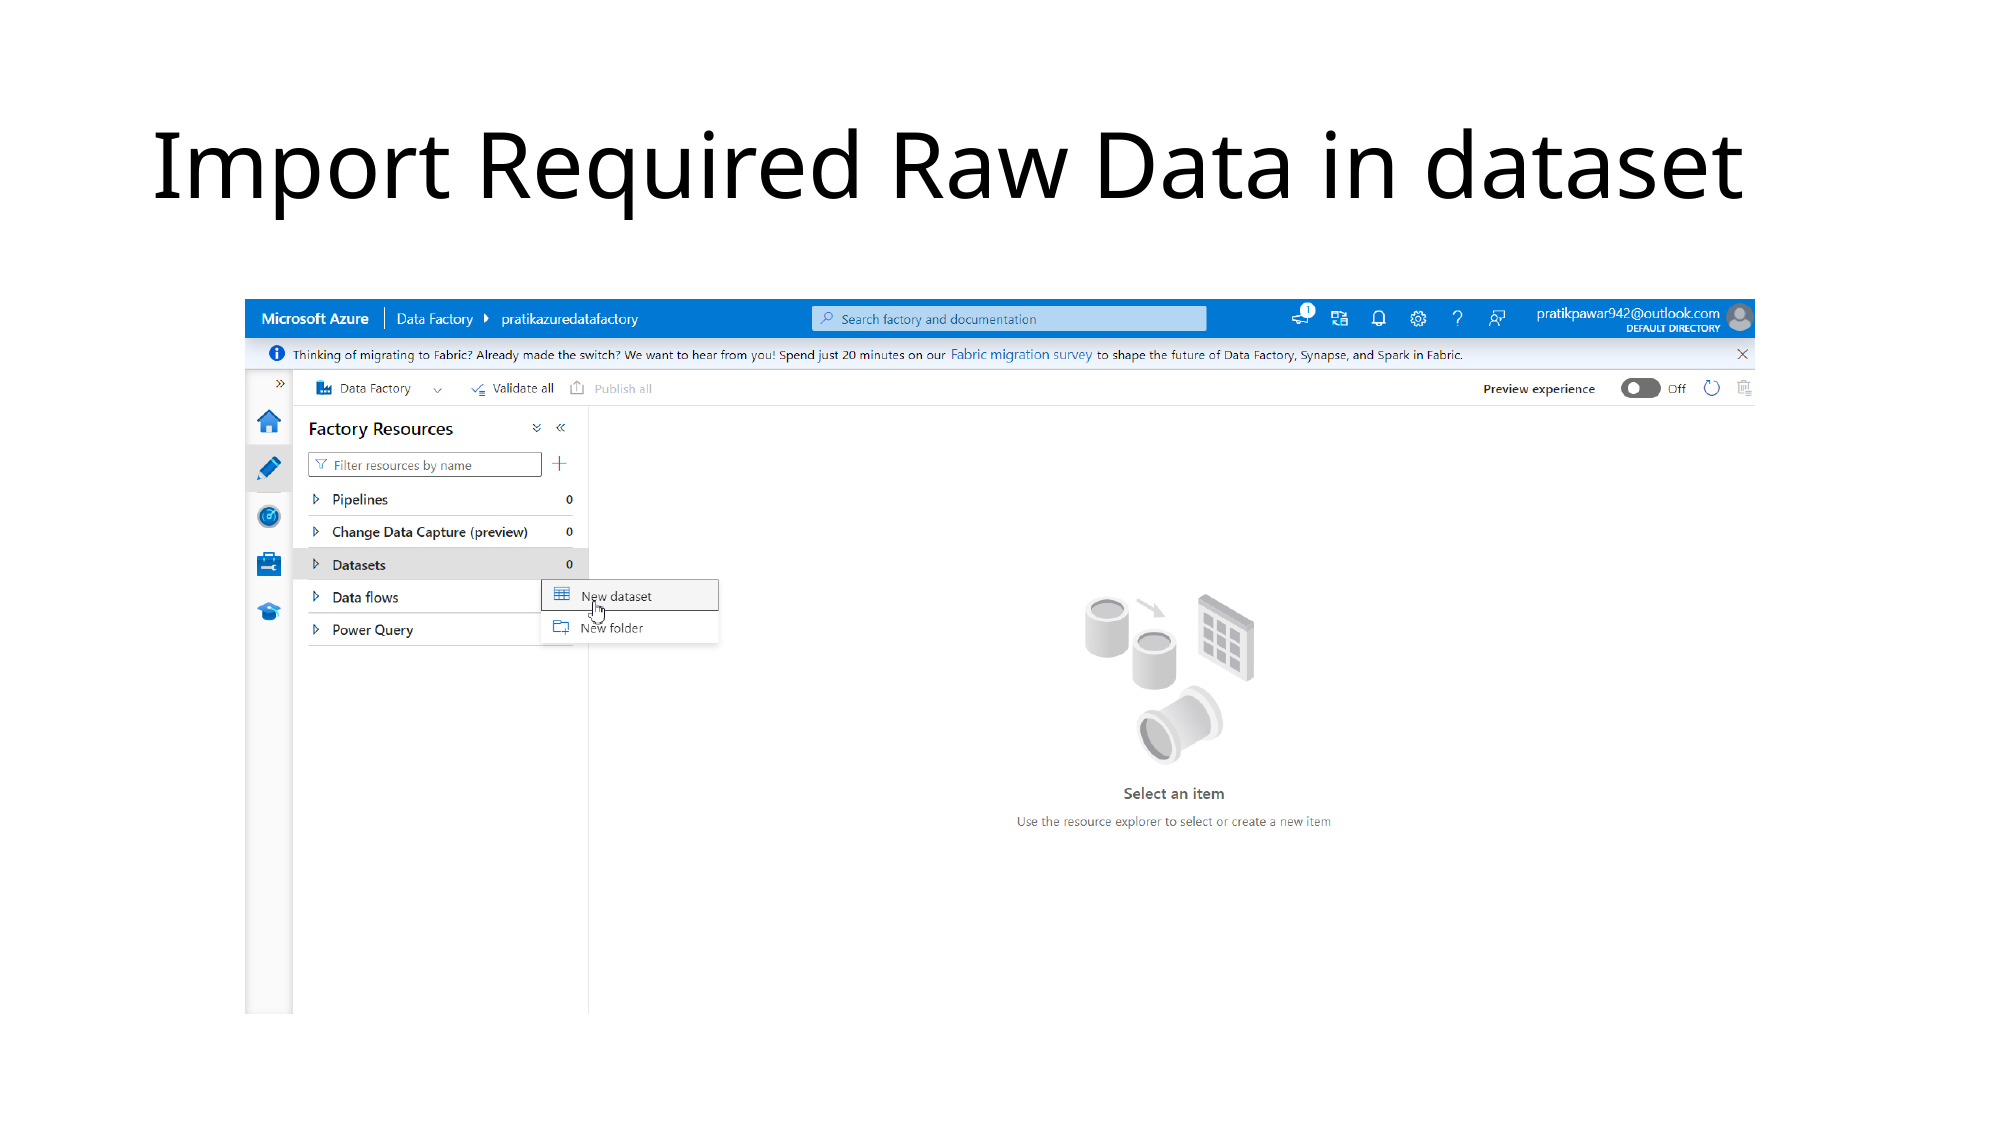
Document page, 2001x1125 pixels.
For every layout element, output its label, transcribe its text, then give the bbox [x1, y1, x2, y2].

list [245, 299, 1755, 1014]
title Import Required Raw Data in dataset [137, 59, 1863, 278]
